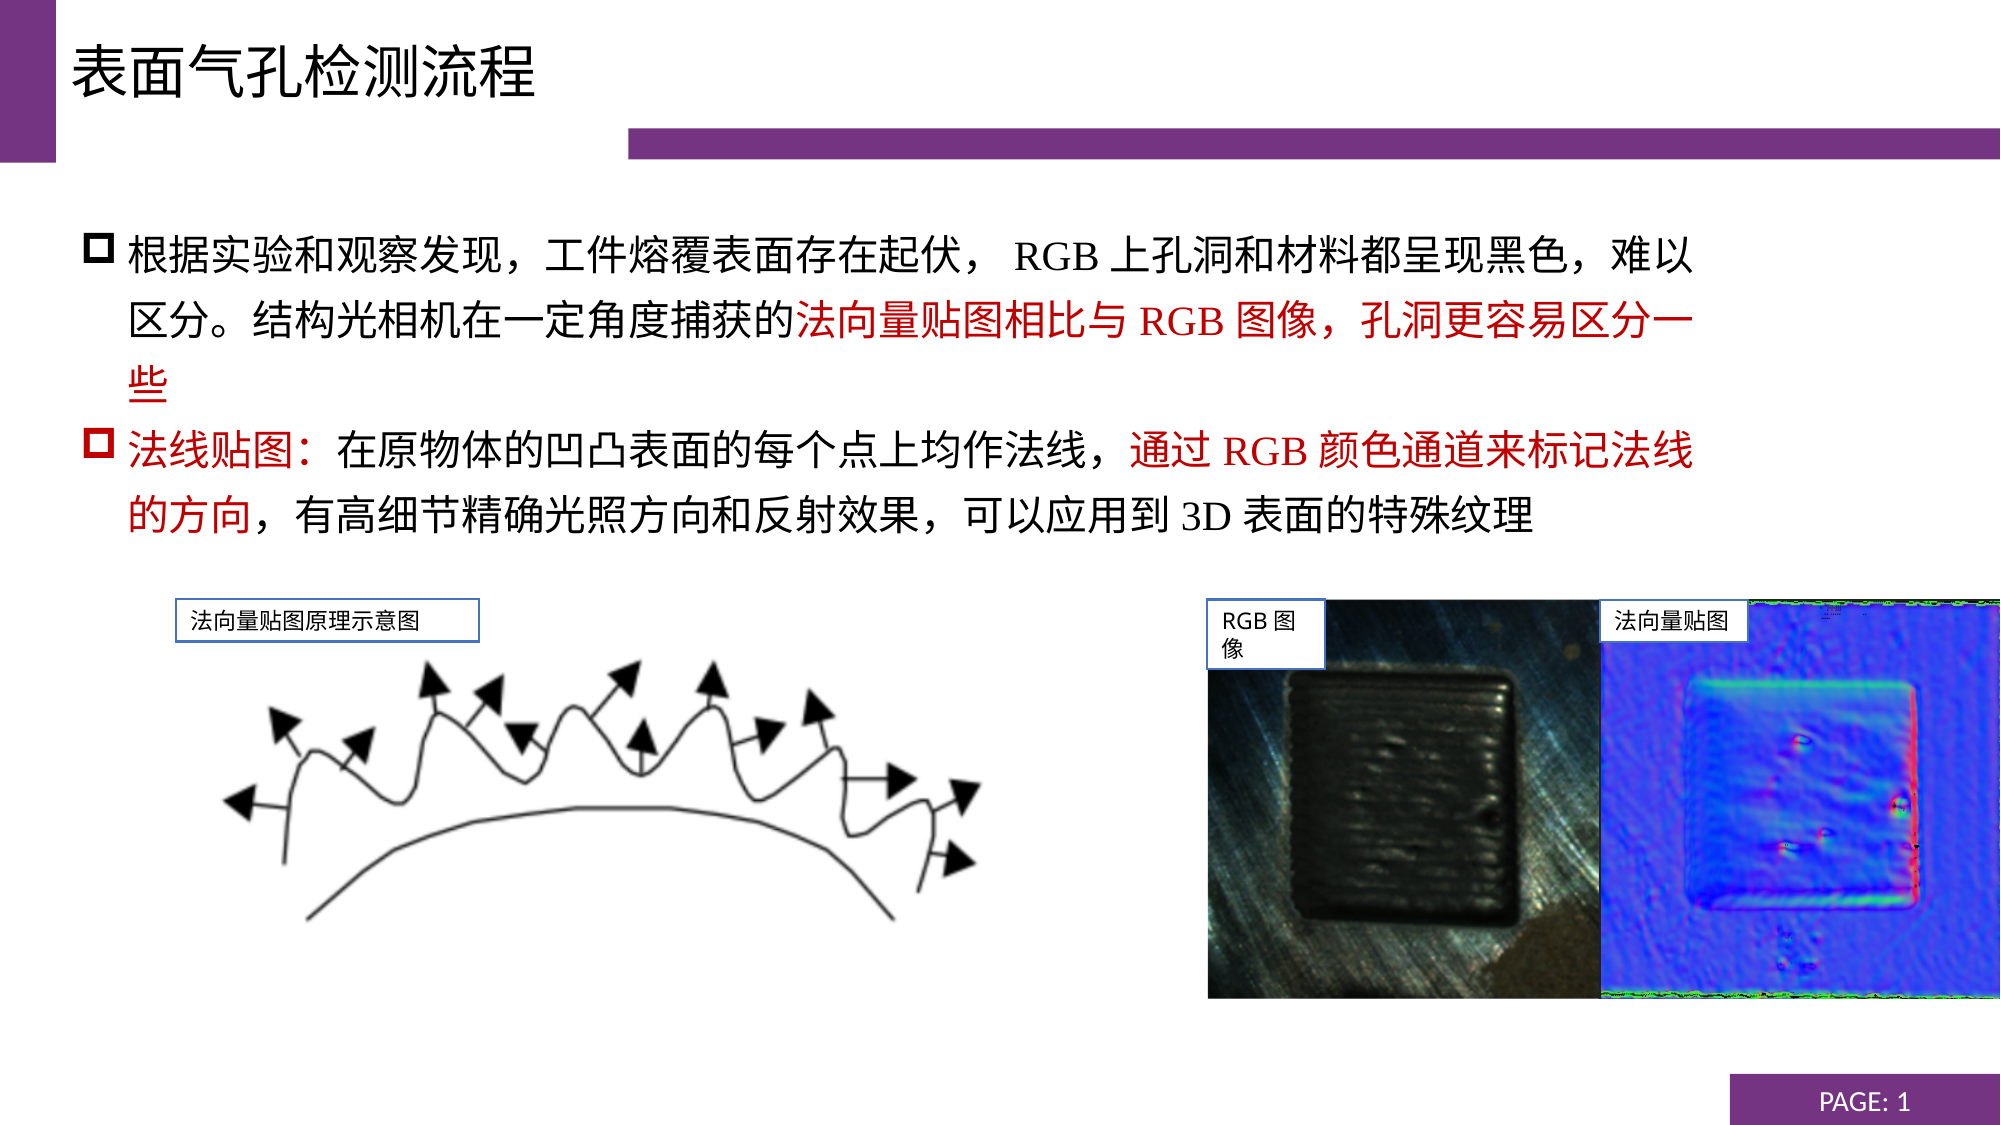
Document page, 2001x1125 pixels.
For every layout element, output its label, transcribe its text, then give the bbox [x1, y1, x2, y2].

text_box 根据实验和观察发现，工件熔覆表面存在起伏，RGB上孔洞和材料都呈现黑色，难以区分。结构光相机在一定角度捕获的法向量贴图相比与RGB图像，孔洞更容易区分一些 法线贴图：在原物体的凹凸表面的每个点上均作法线，通过RGB颜色通道来标记法线的方向，有高细节精确光照方向和反射效果，可以应用到3D表面的特殊纹理 [65, 206, 1739, 546]
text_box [1206, 599, 2000, 999]
title 表面气孔检测流程 [55, 21, 1690, 129]
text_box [140, 599, 1070, 951]
